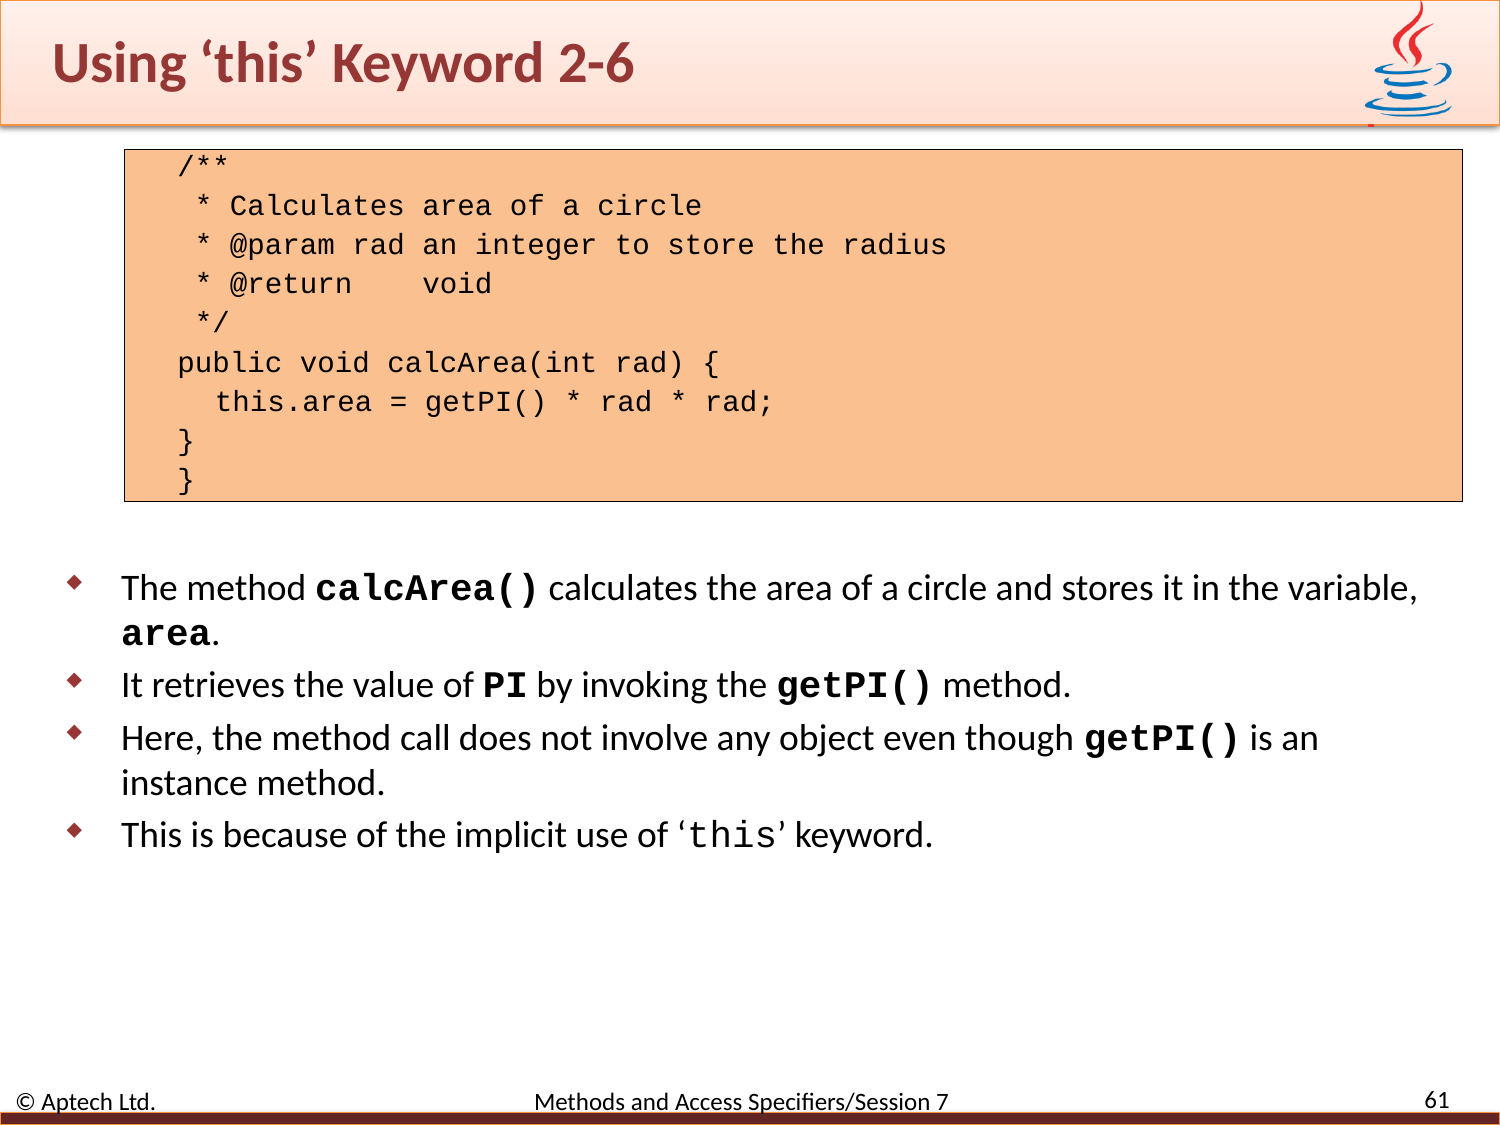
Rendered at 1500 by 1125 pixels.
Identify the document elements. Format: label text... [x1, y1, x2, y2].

text_box /** * Calculates area of a circle * @param rad an integer to store the radius * @return void */ public void calcArea(int rad) { this.area = getPI() * rad * rad; } } [124, 149, 1463, 502]
title Using ‘this’ Keyword 2-6 [37, 24, 1288, 93]
picture [1362, 0, 1454, 127]
text_box The method calcArea() calculates the area of a circle and stores it in the variable, area. It retrieves the value of PI by invoking the getPI() method. Here, the method call does not involve any object even though getPI() is an instance method. This is because of the implicit use of ‘this’ keyword. [49, 555, 1463, 863]
footer © Aptech Ltd. Methods and Access Specifiers/Session 7 [0, 1087, 1325, 1113]
slide_number 61 [1337, 1084, 1465, 1113]
